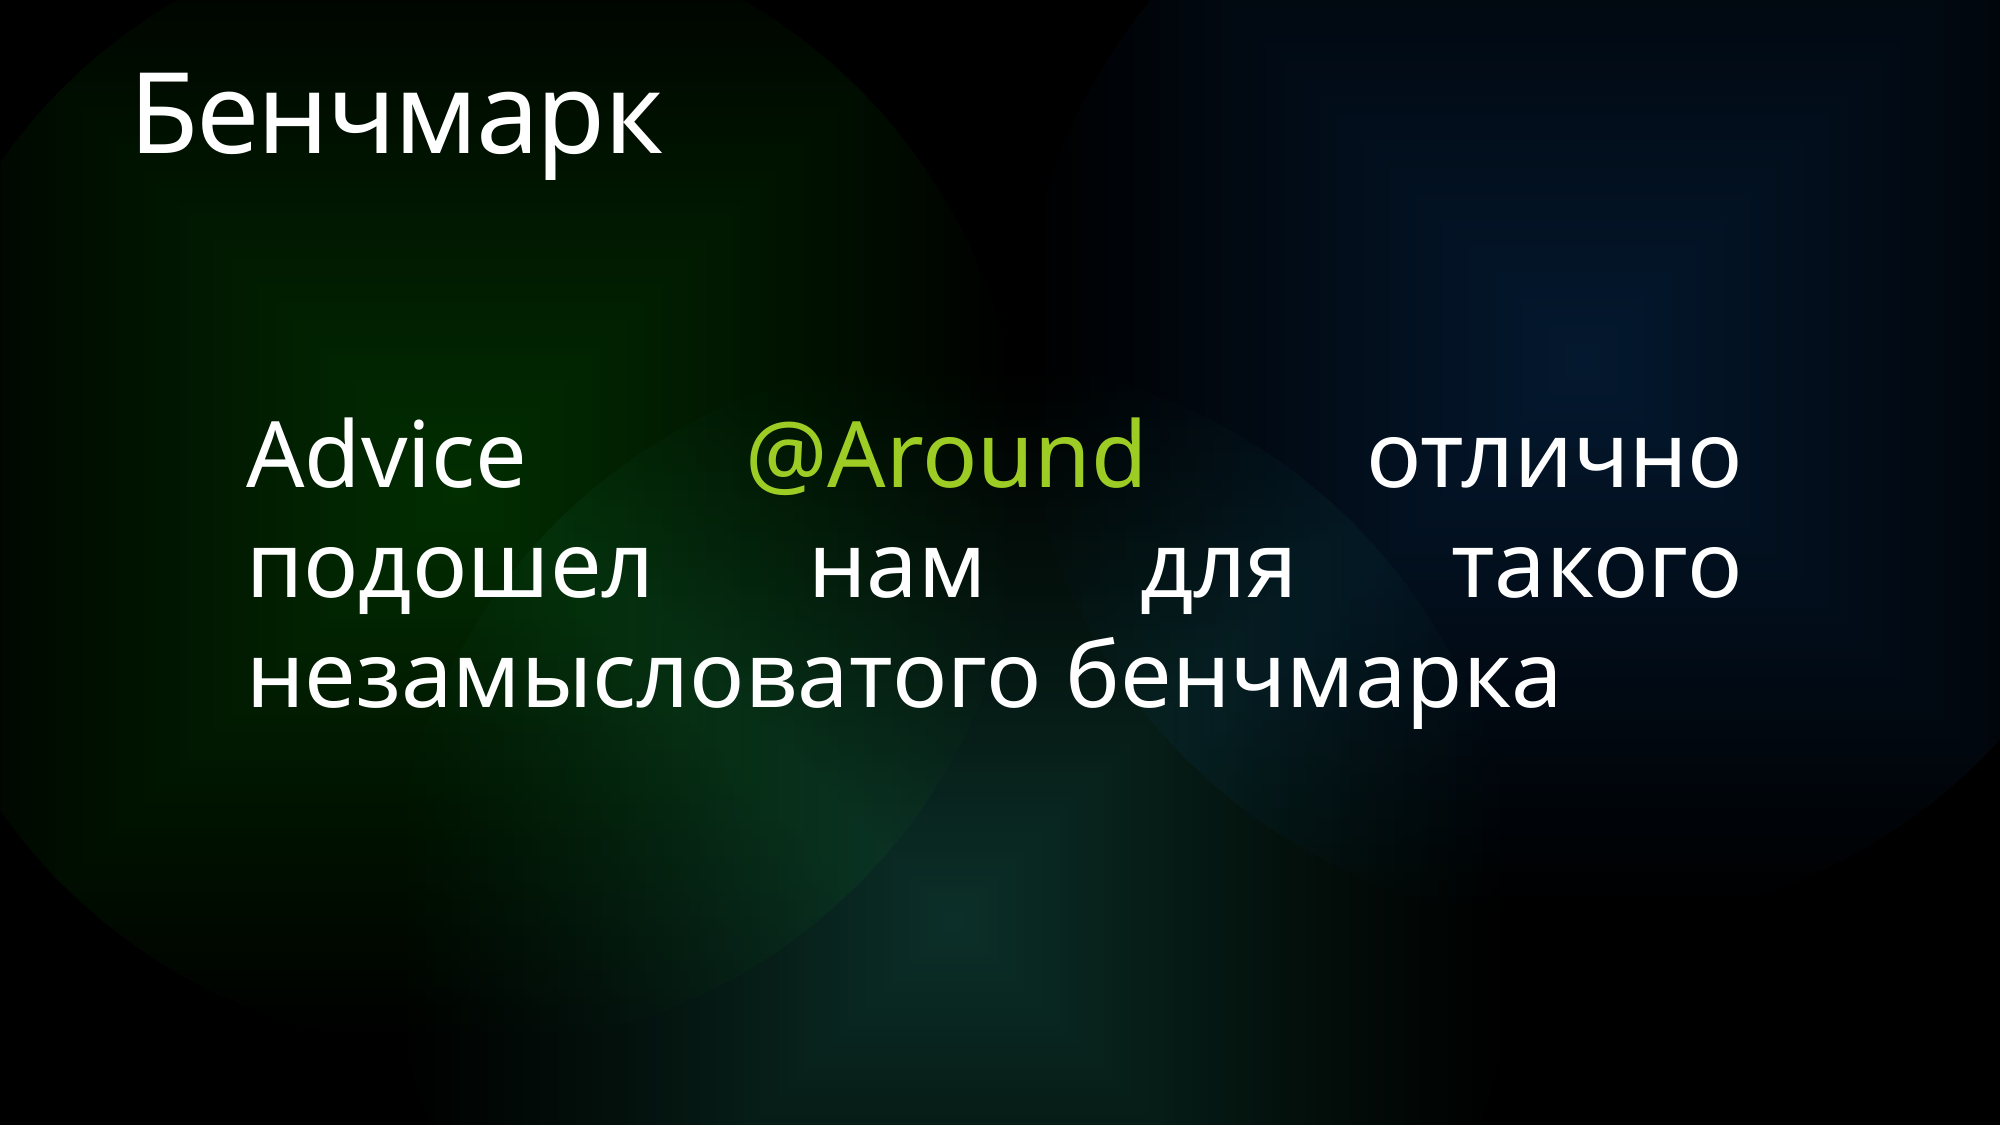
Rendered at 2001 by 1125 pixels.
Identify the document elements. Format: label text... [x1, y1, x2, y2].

text_box Бенчмарк [124, 73, 1209, 177]
text_box Advice @Around отлично подошел нам для такого незамысловатого бенчмарка [242, 391, 1748, 730]
